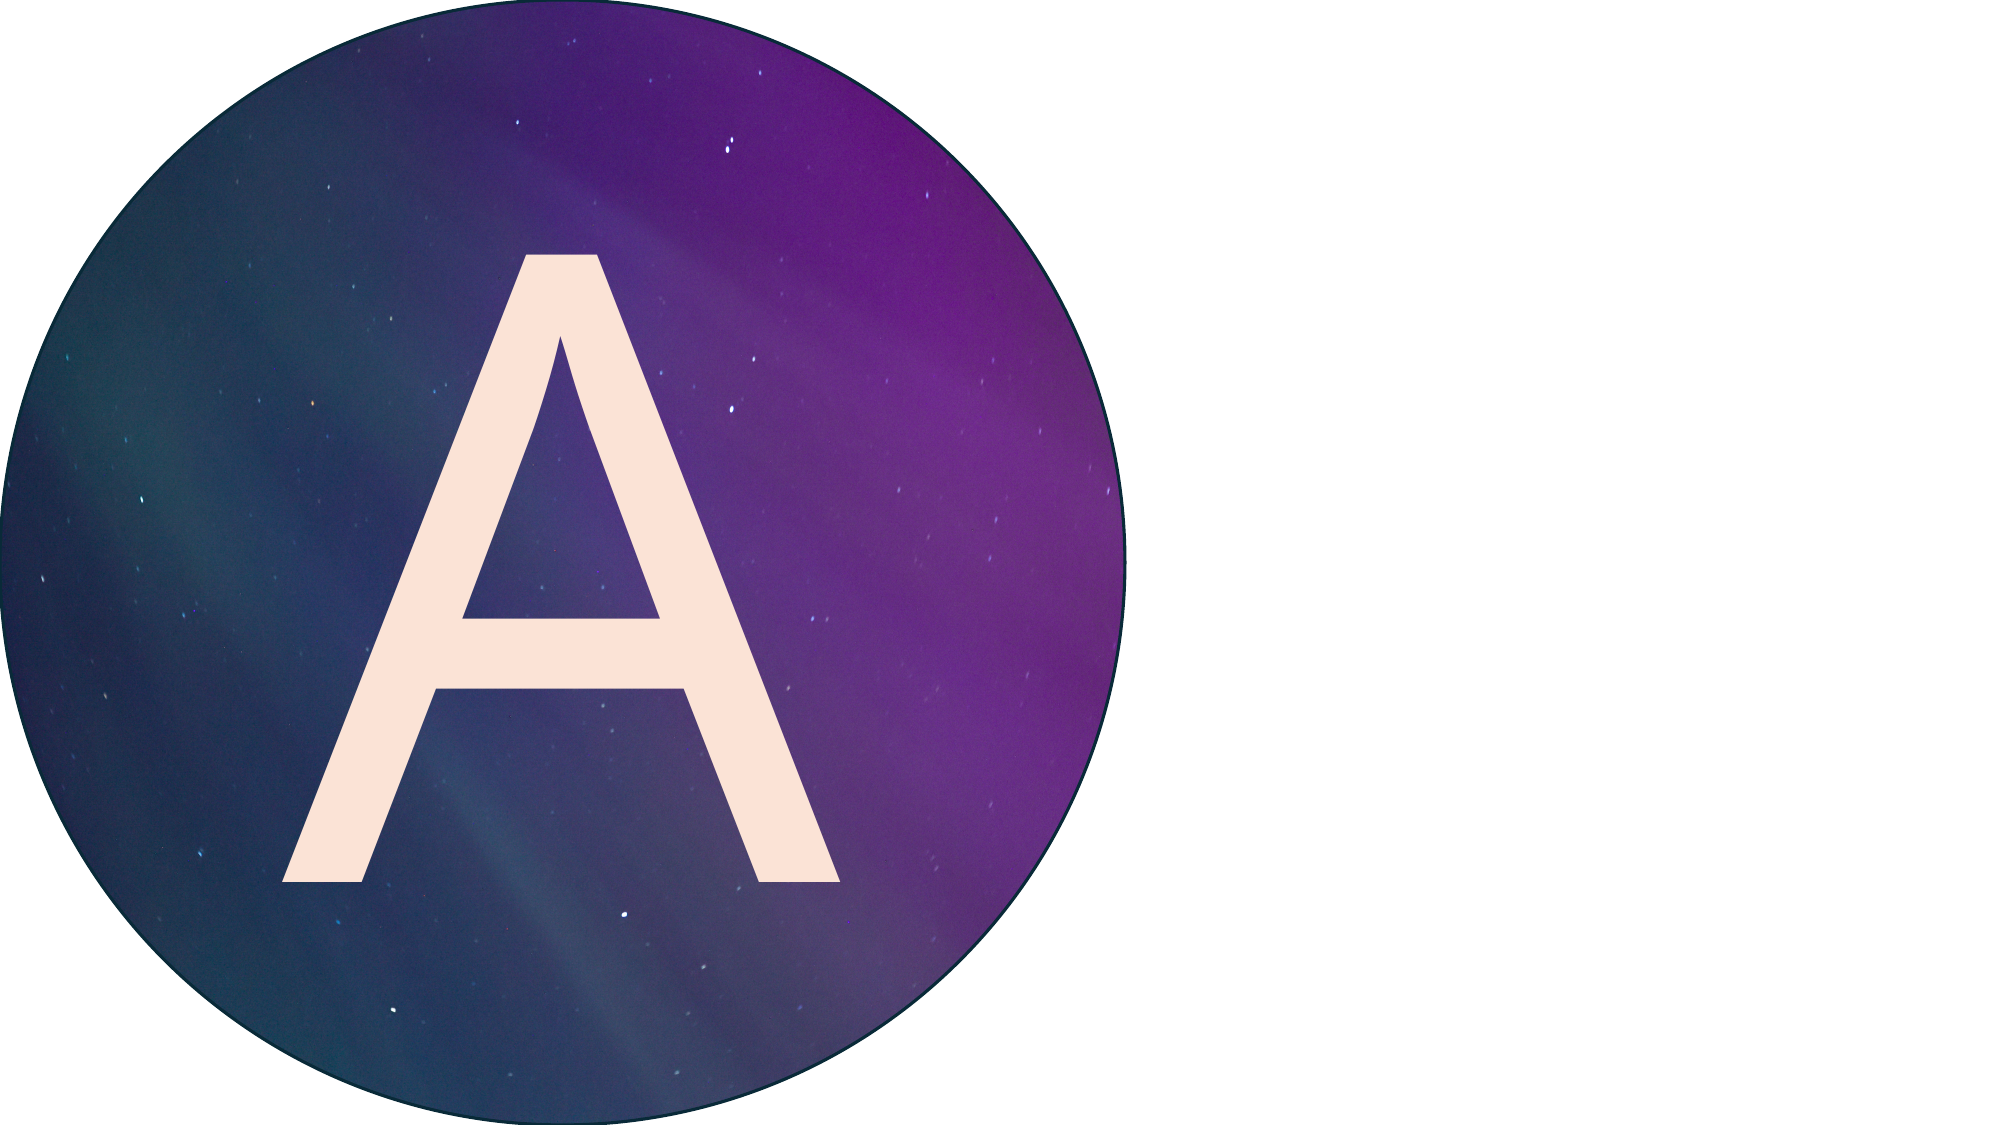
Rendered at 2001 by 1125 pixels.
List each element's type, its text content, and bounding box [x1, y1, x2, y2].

text_box A [0, 0, 1125, 1065]
text_box [306, 1065, 819, 1125]
